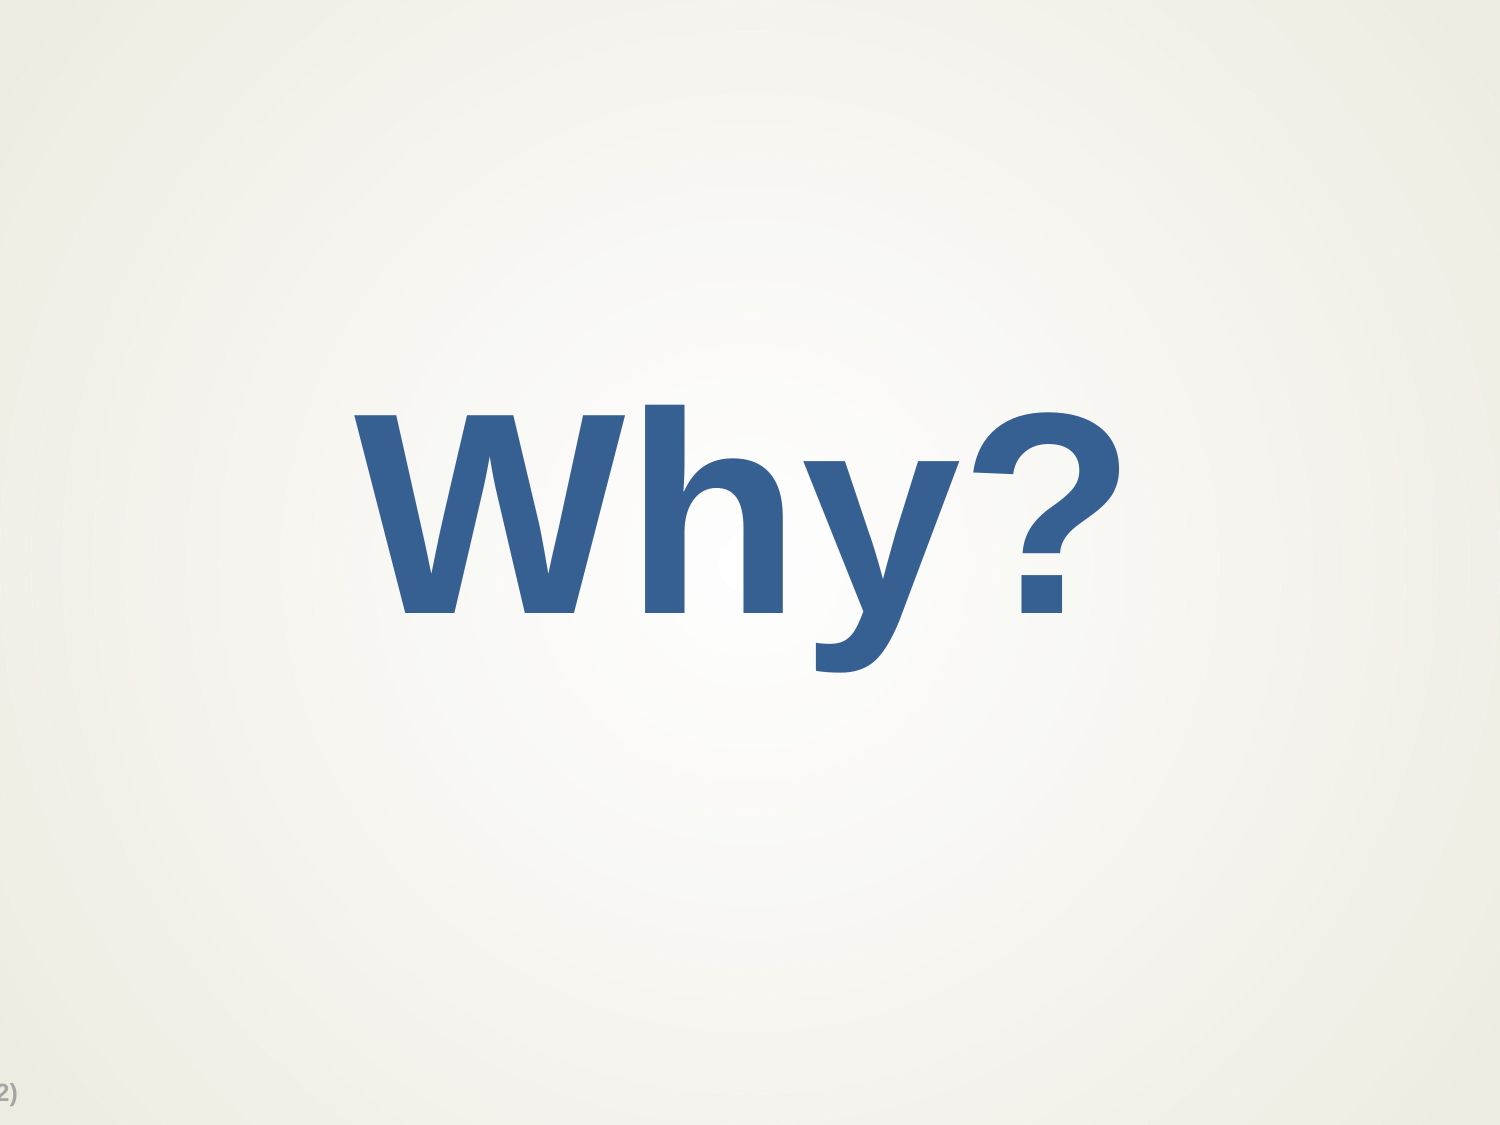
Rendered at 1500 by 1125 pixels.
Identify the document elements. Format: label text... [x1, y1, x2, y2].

title Why? [0, 449, 1497, 591]
